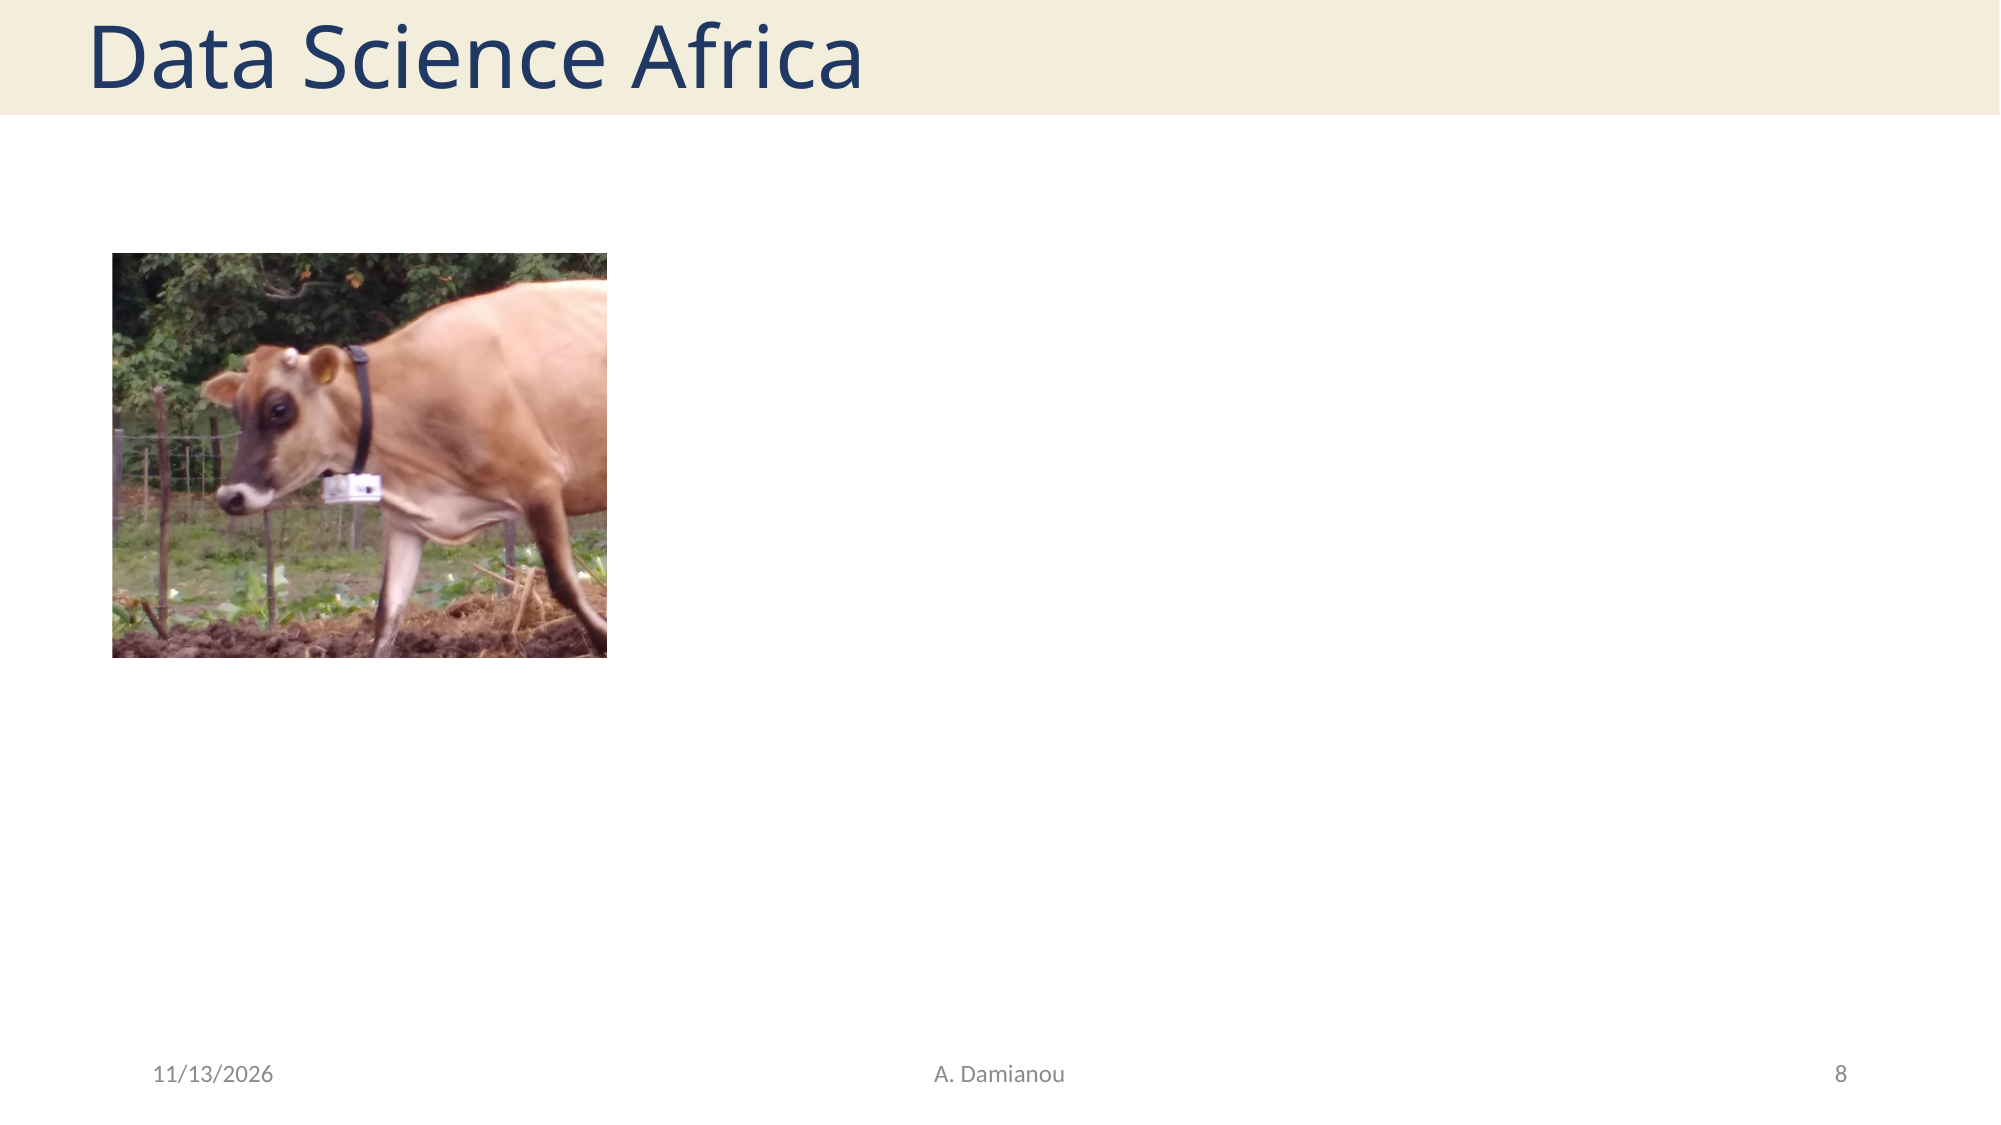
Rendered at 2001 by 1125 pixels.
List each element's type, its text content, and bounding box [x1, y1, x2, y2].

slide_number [137, 1042, 588, 1103]
footer A. Damianou [662, 1042, 1338, 1103]
picture [0, 0, 2000, 115]
picture [112, 253, 607, 658]
slide_number 8 [1412, 1042, 1863, 1103]
title Data Science Africa [71, 5, 1797, 115]
